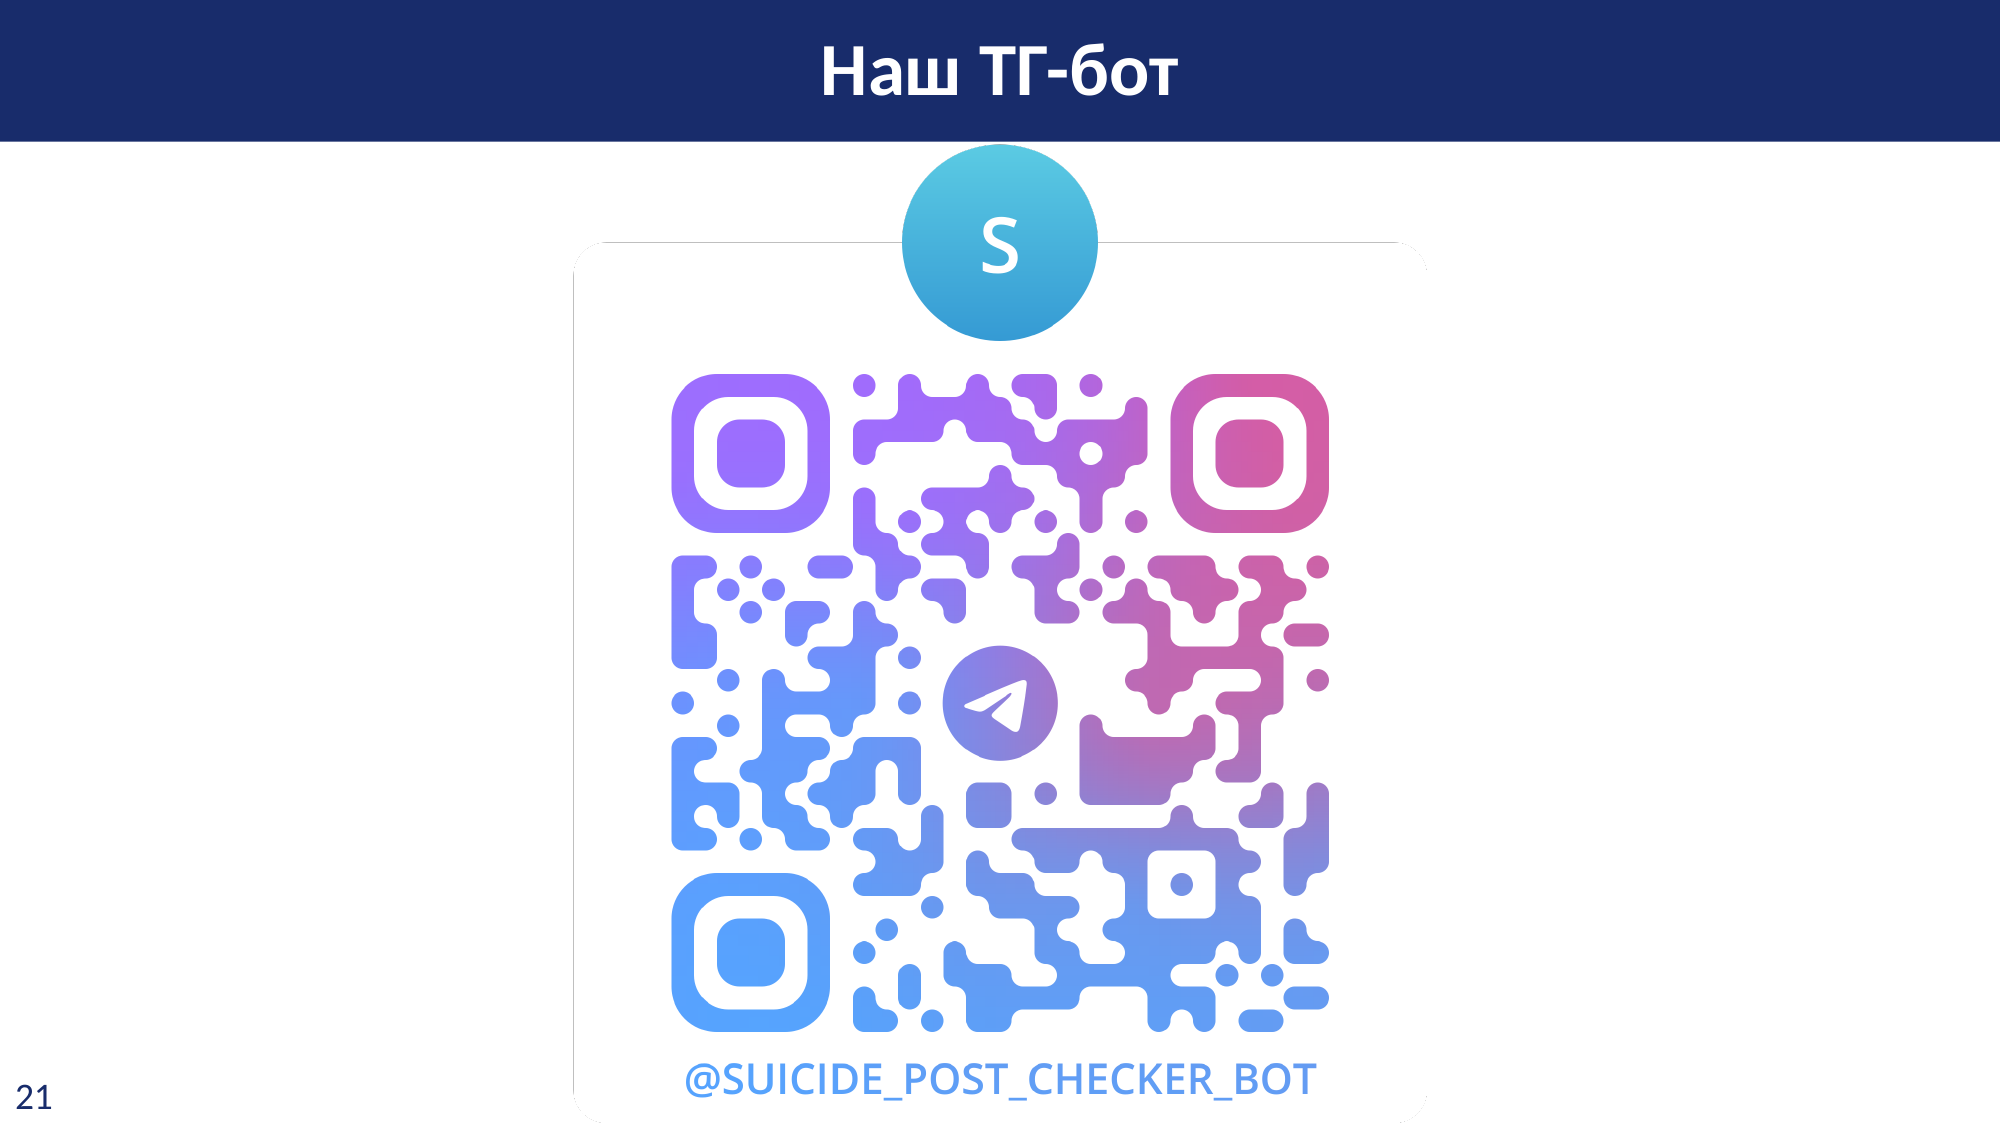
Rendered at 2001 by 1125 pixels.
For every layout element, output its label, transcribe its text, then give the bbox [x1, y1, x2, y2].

picture [569, 140, 1431, 1125]
text_box [0, 0, 2000, 142]
text_box Наш ТГ-бот [131, 12, 1869, 118]
text_box 21 [0, 1064, 114, 1125]
